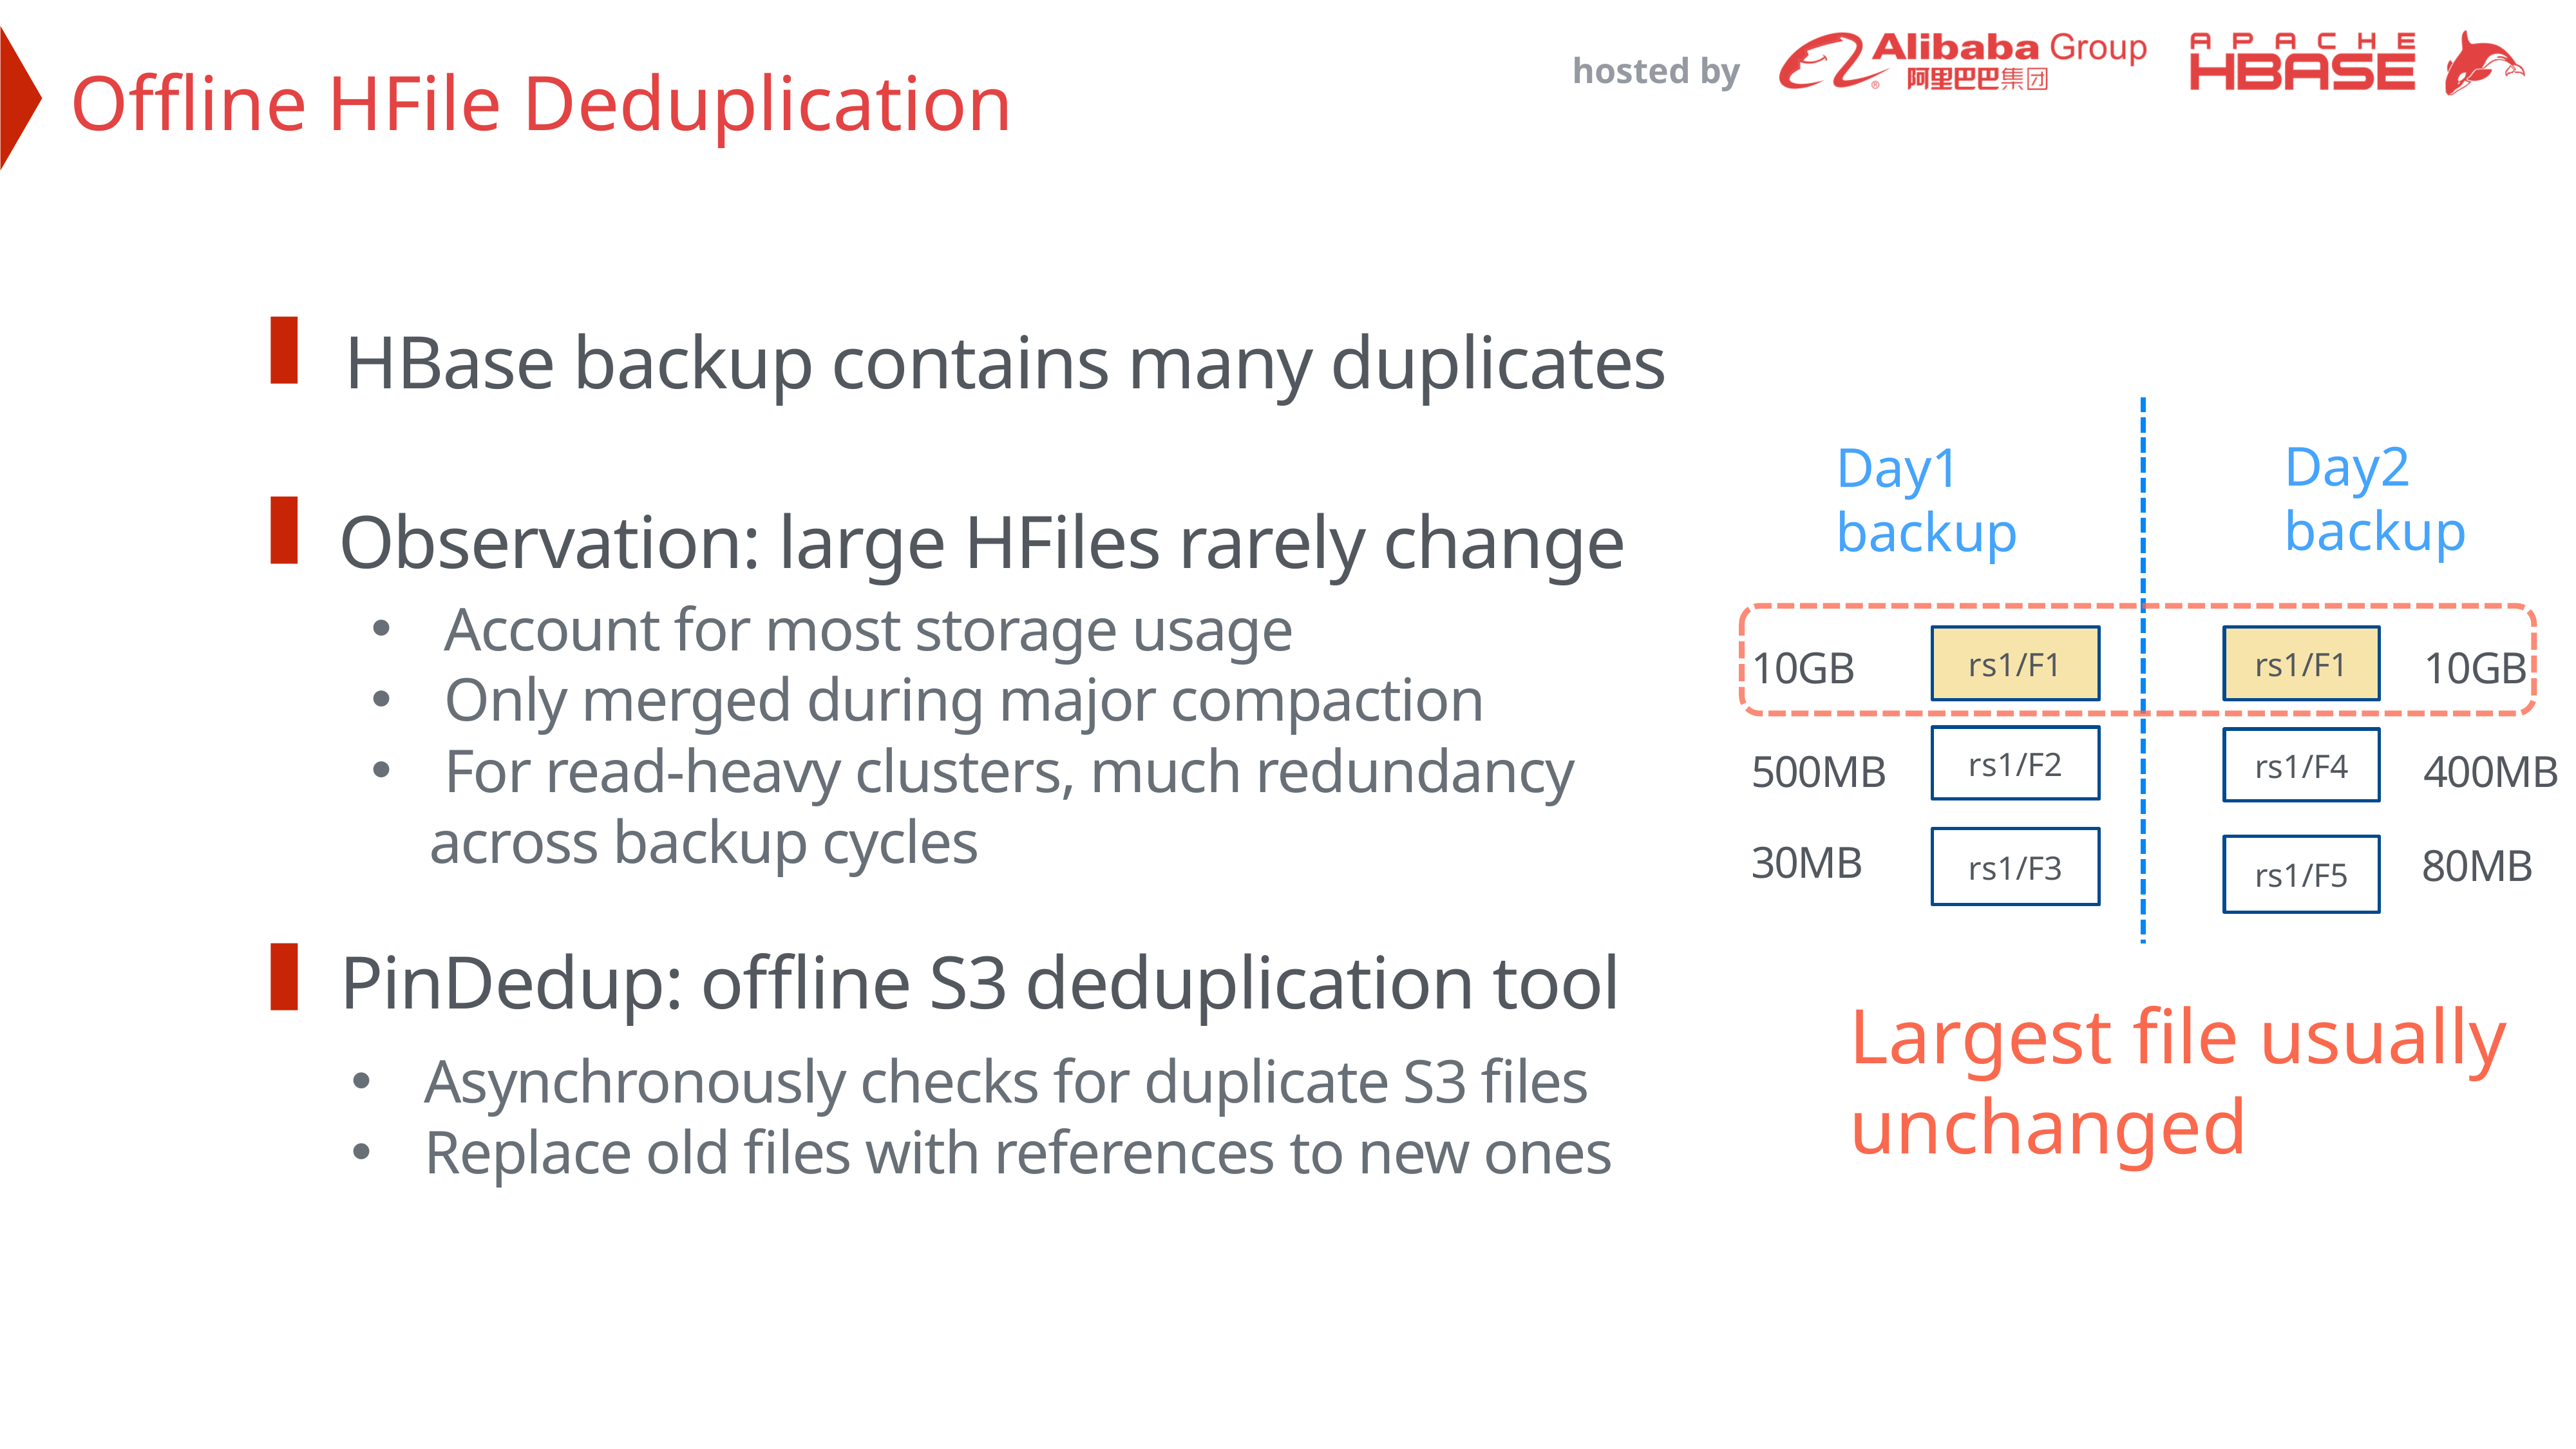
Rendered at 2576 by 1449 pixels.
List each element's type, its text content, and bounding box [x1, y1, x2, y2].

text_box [1741, 605, 2546, 1175]
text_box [270, 489, 1741, 882]
list Offline HFile Deduplication [64, 32, 1545, 151]
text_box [1741, 397, 2576, 943]
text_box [270, 310, 1695, 409]
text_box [270, 930, 2380, 1192]
